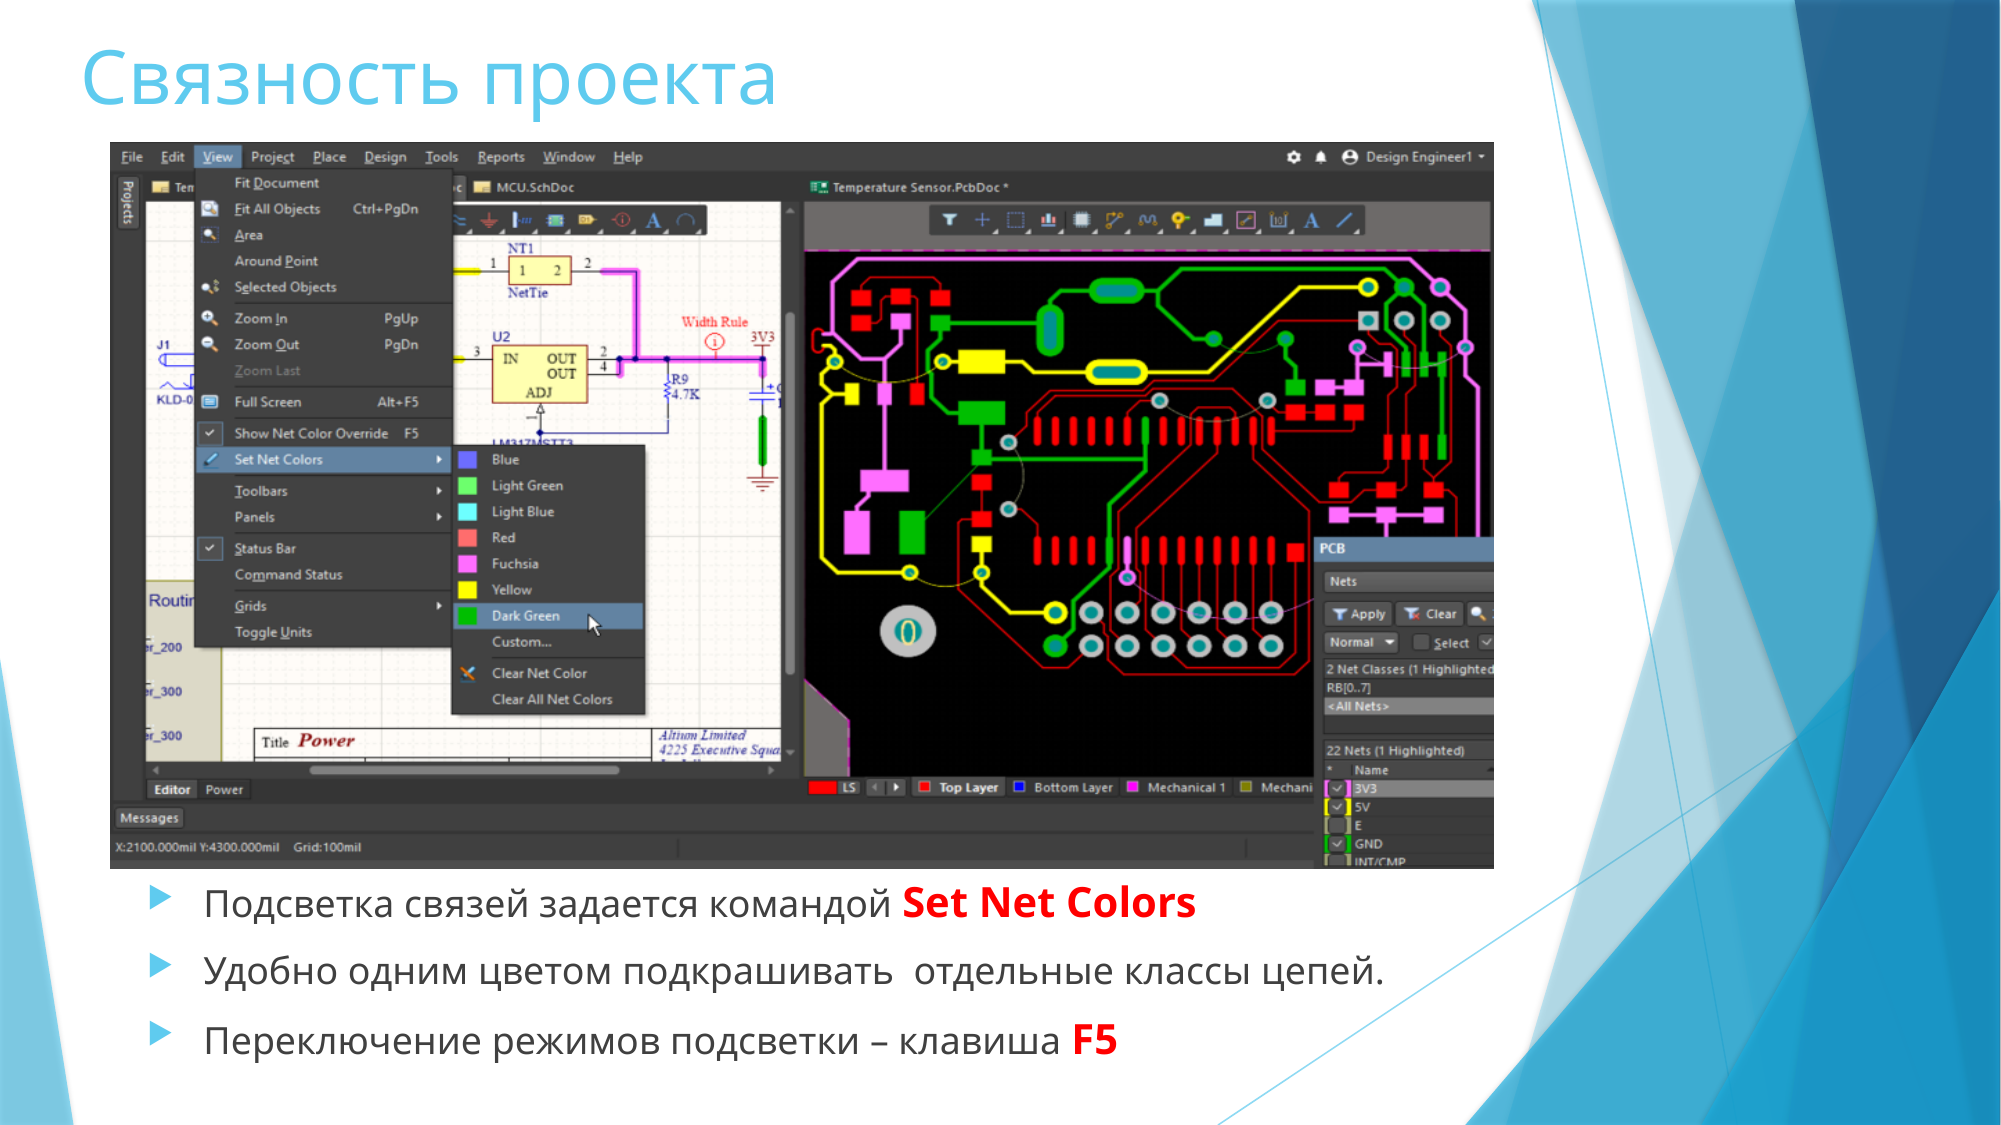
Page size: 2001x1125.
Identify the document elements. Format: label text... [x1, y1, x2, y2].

title Связность проекта [65, 22, 1477, 155]
picture [109, 142, 1495, 870]
list Подсветка связей задается командой Set Net Colors Удобно одним цветом подкрашивать отдельные классы цепей. Переключение режимов подсветки – клавиша F5 [132, 868, 1843, 1059]
